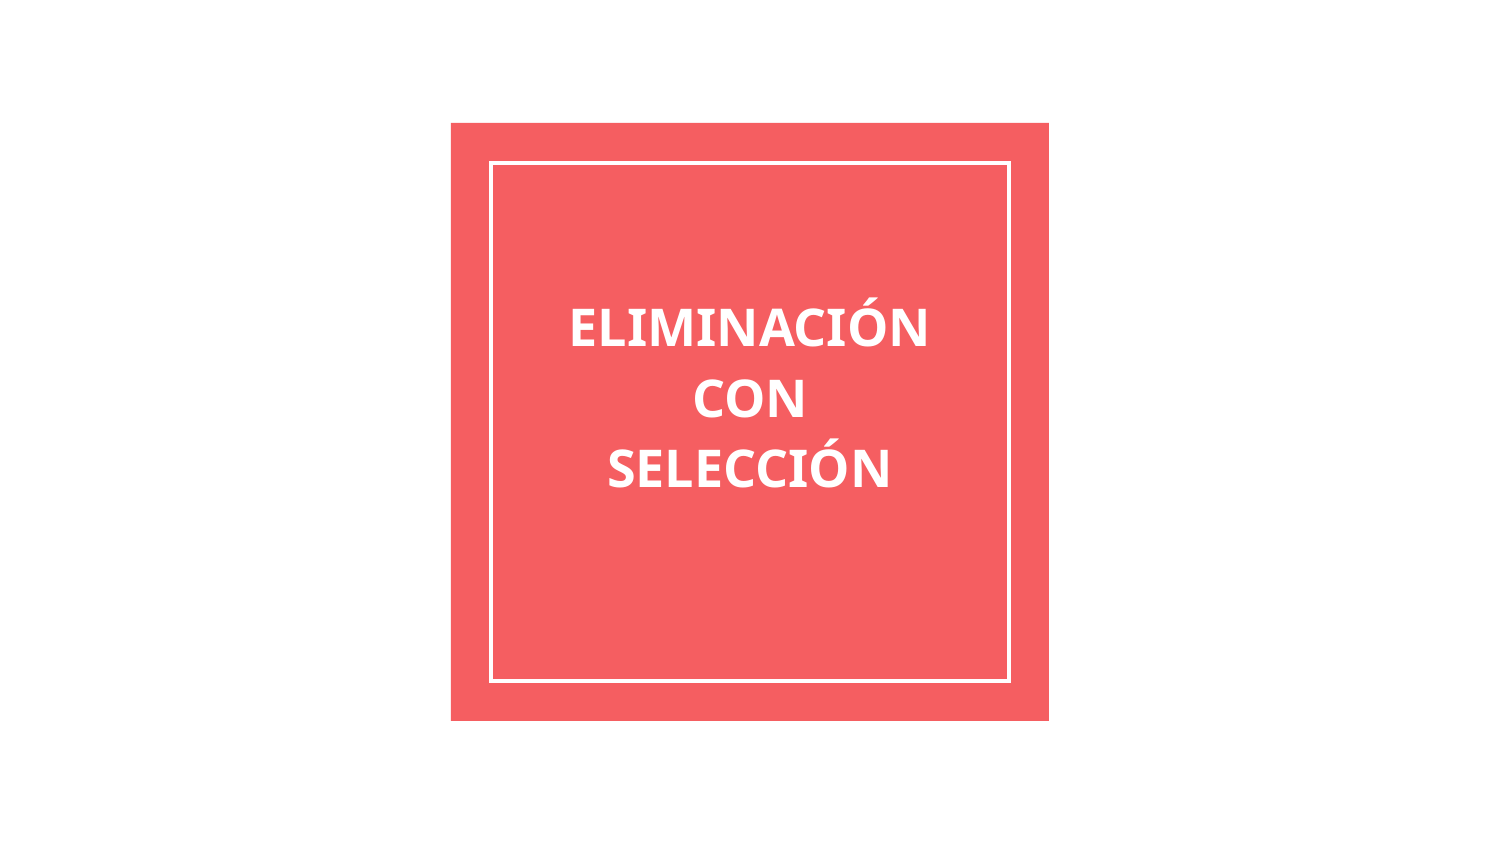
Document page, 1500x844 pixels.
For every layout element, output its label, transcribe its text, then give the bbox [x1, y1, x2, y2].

title ELIMINACIÓN CON SELECCIÓN [507, 266, 993, 527]
